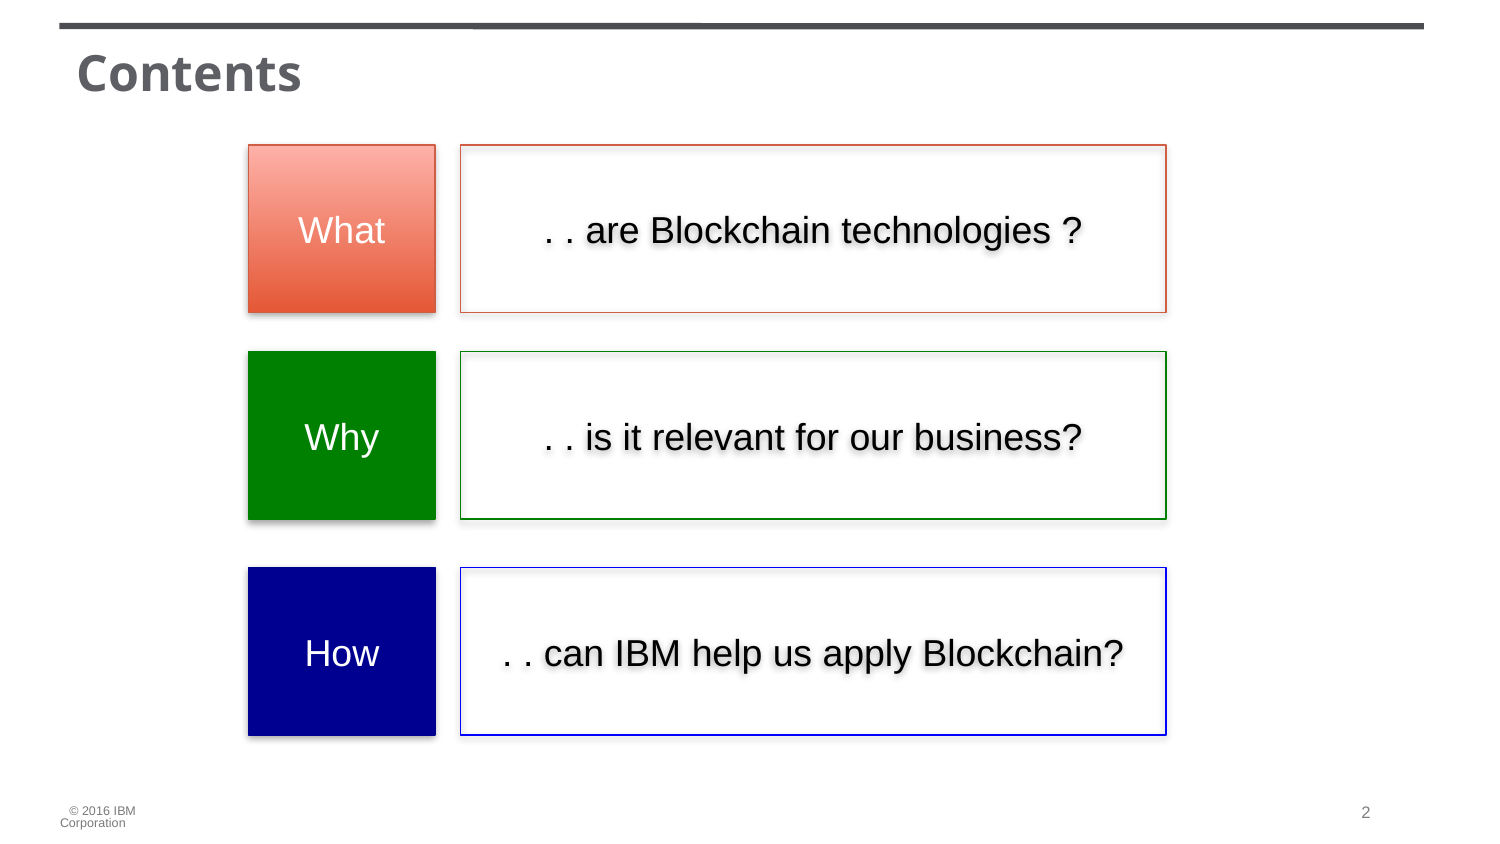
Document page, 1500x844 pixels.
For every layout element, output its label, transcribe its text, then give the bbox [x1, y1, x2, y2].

title Contents [61, 33, 1412, 175]
text_box How [248, 567, 436, 736]
text_box What [248, 144, 436, 313]
text_box . . can IBM help us apply Blockchain? [460, 567, 1167, 736]
text_box . . is it relevant for our business? [460, 351, 1167, 520]
text_box . . are Blockchain technologies ? [460, 144, 1167, 313]
text_box Why [248, 351, 436, 520]
